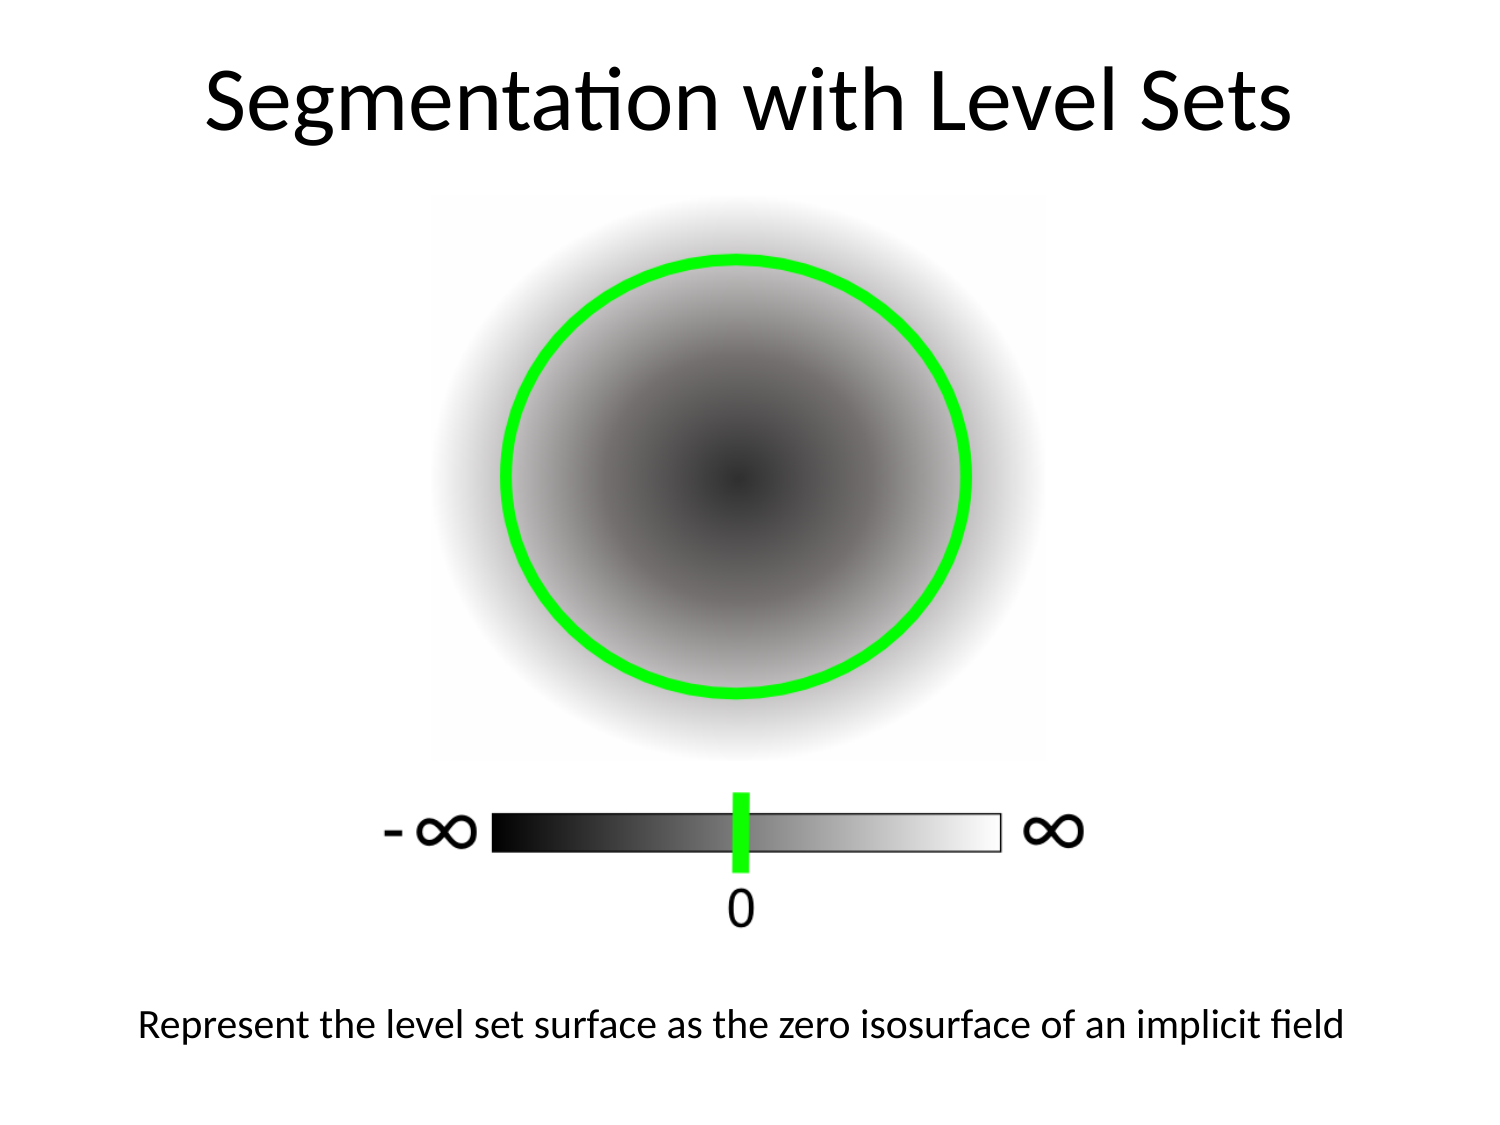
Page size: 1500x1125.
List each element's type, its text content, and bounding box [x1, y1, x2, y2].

list Represent the level set surface as the zero isosurface of an implicit field [70, 988, 1414, 1079]
title Segmentation with Level Sets [74, 1, 1426, 188]
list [327, 163, 1114, 940]
